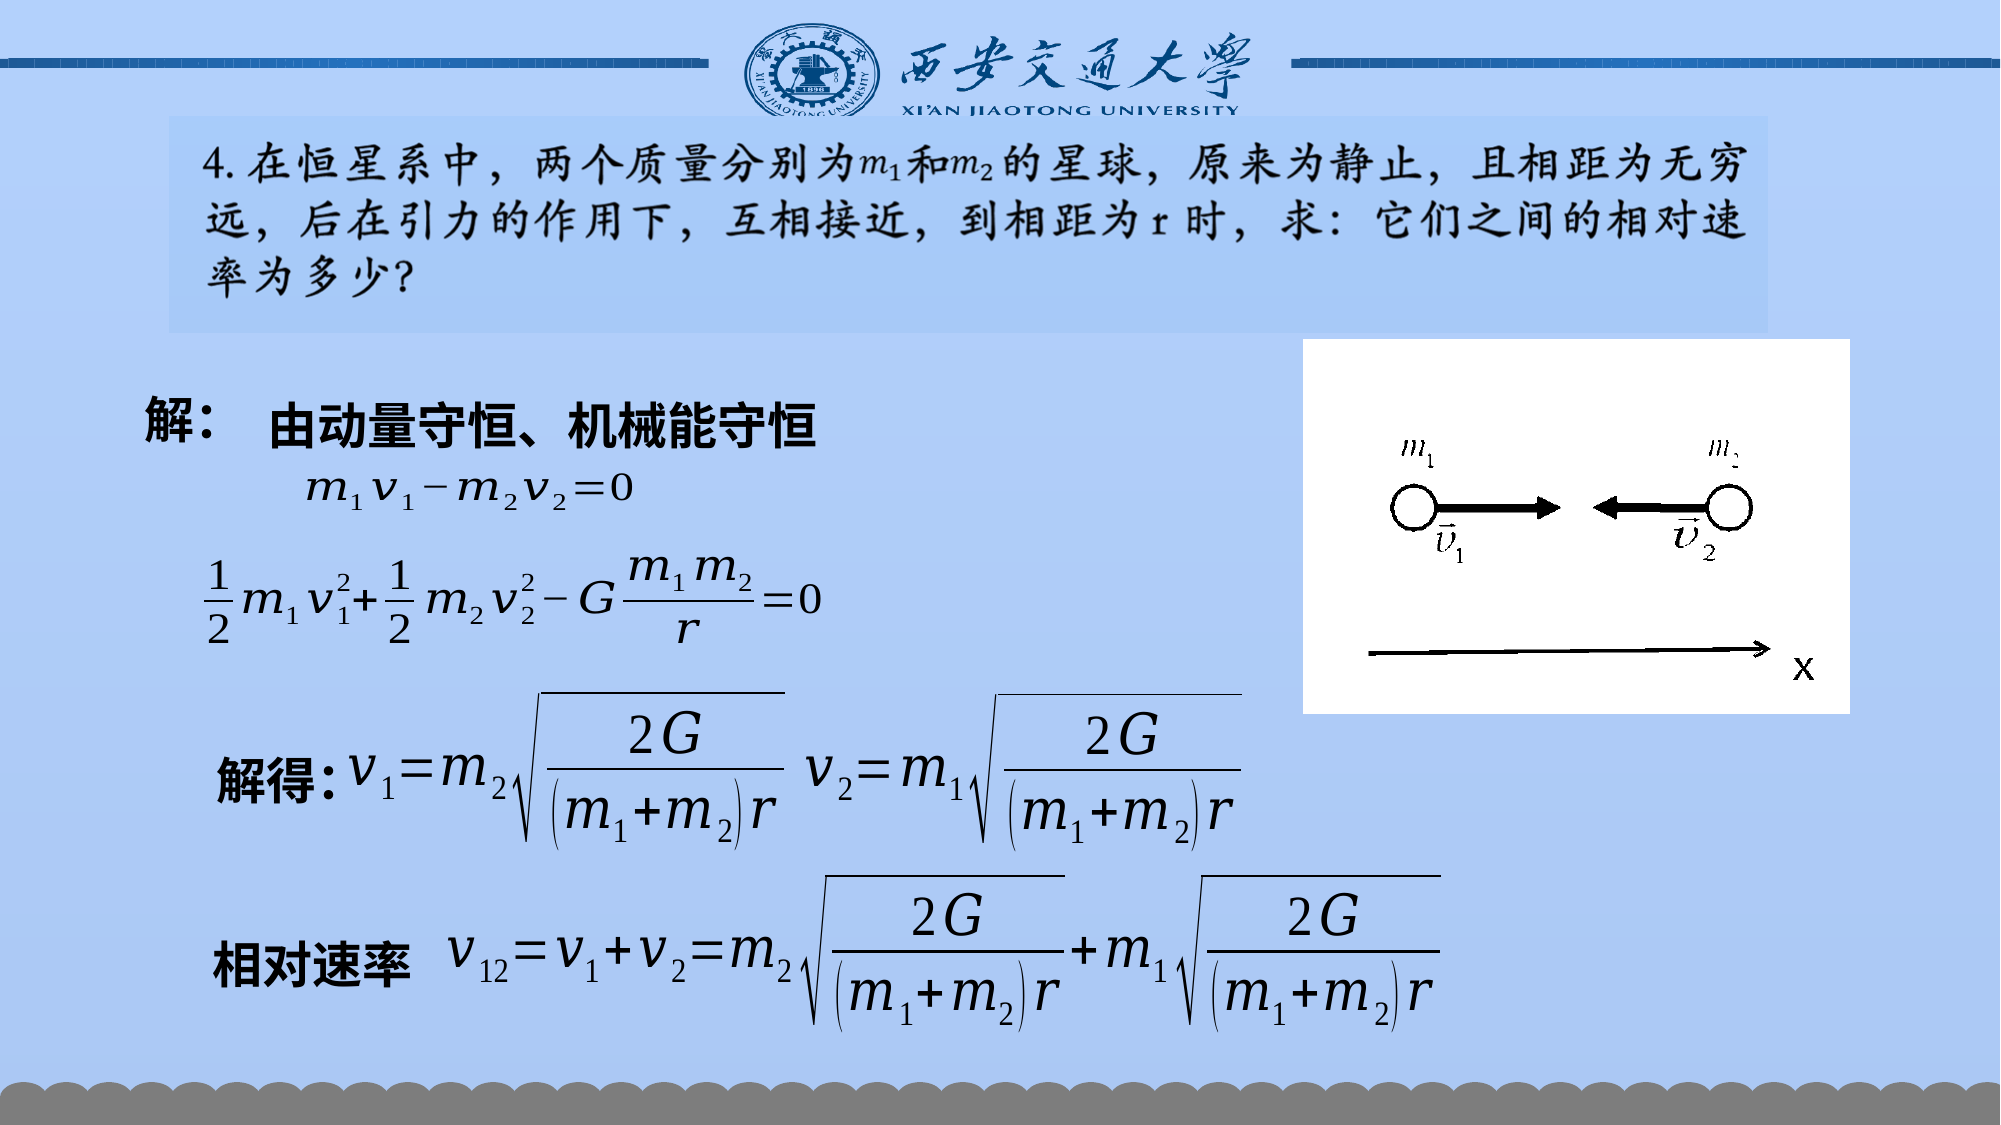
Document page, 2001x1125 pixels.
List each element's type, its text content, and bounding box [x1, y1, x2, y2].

text_box 由动量守恒、机械能守恒 [252, 387, 833, 463]
text_box 解： [129, 380, 260, 456]
picture [169, 0, 1768, 333]
picture [1303, 339, 1850, 715]
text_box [196, 871, 1443, 1036]
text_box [200, 688, 1244, 855]
